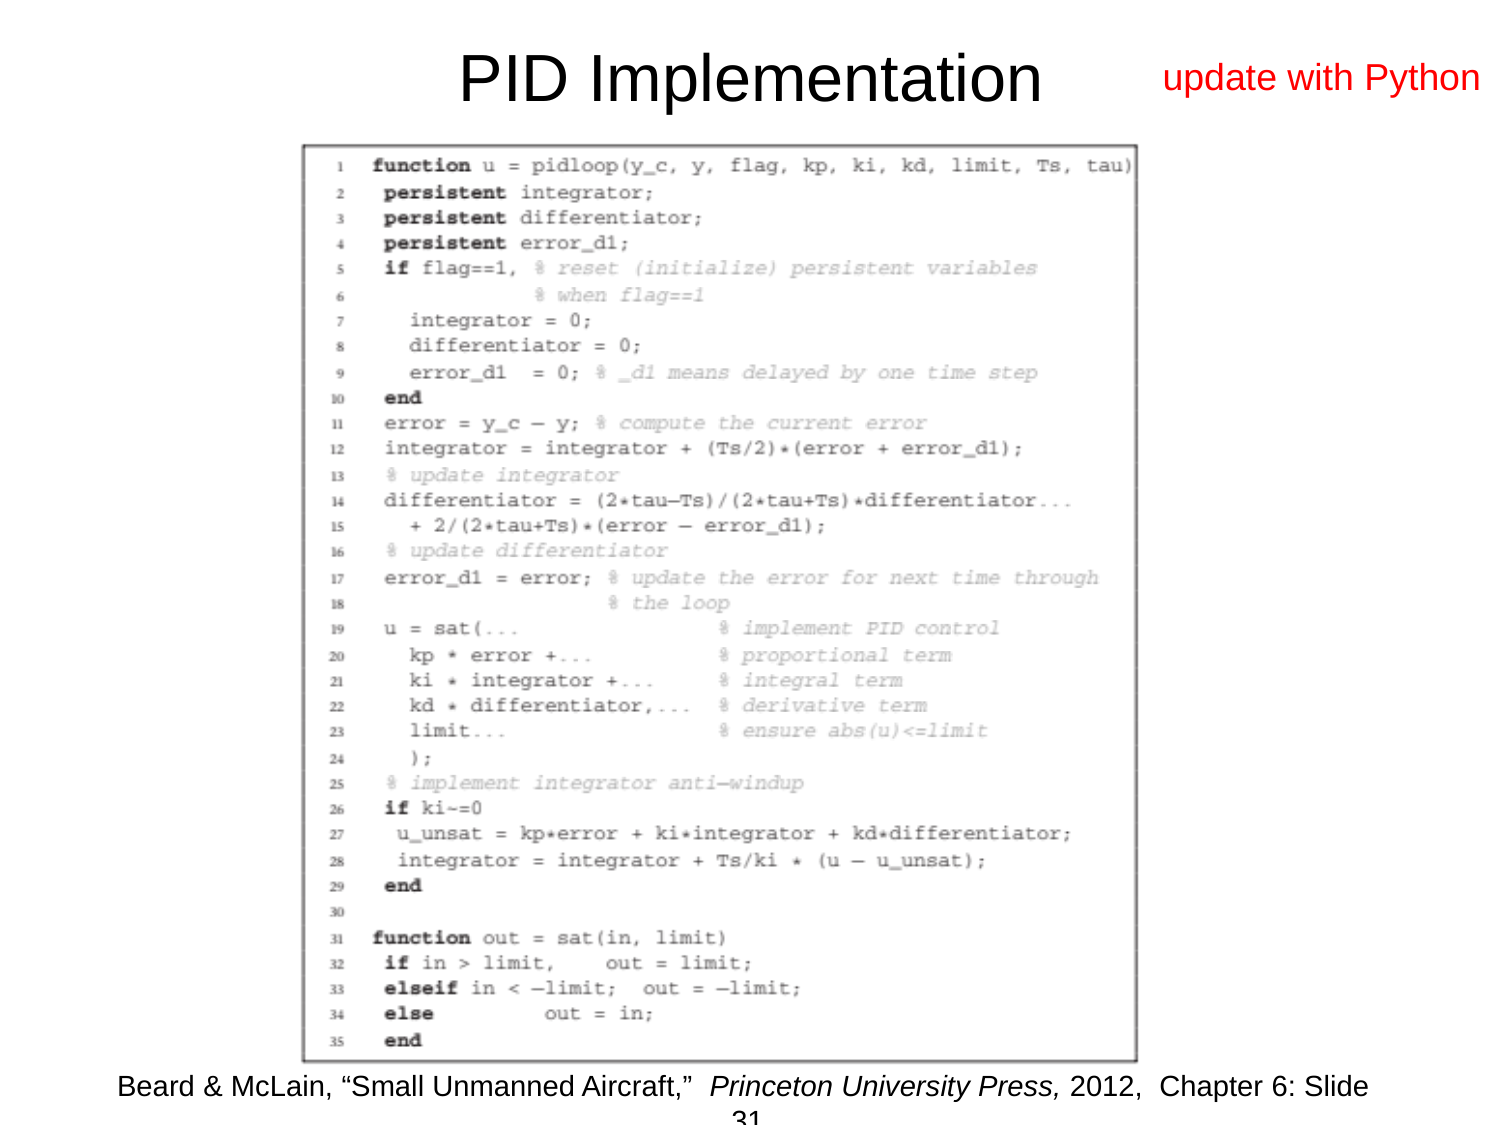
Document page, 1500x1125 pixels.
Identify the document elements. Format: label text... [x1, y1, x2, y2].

text_box update with Python [1147, 45, 1496, 106]
picture [294, 136, 1147, 1068]
title PID Implementation [76, 24, 1427, 125]
